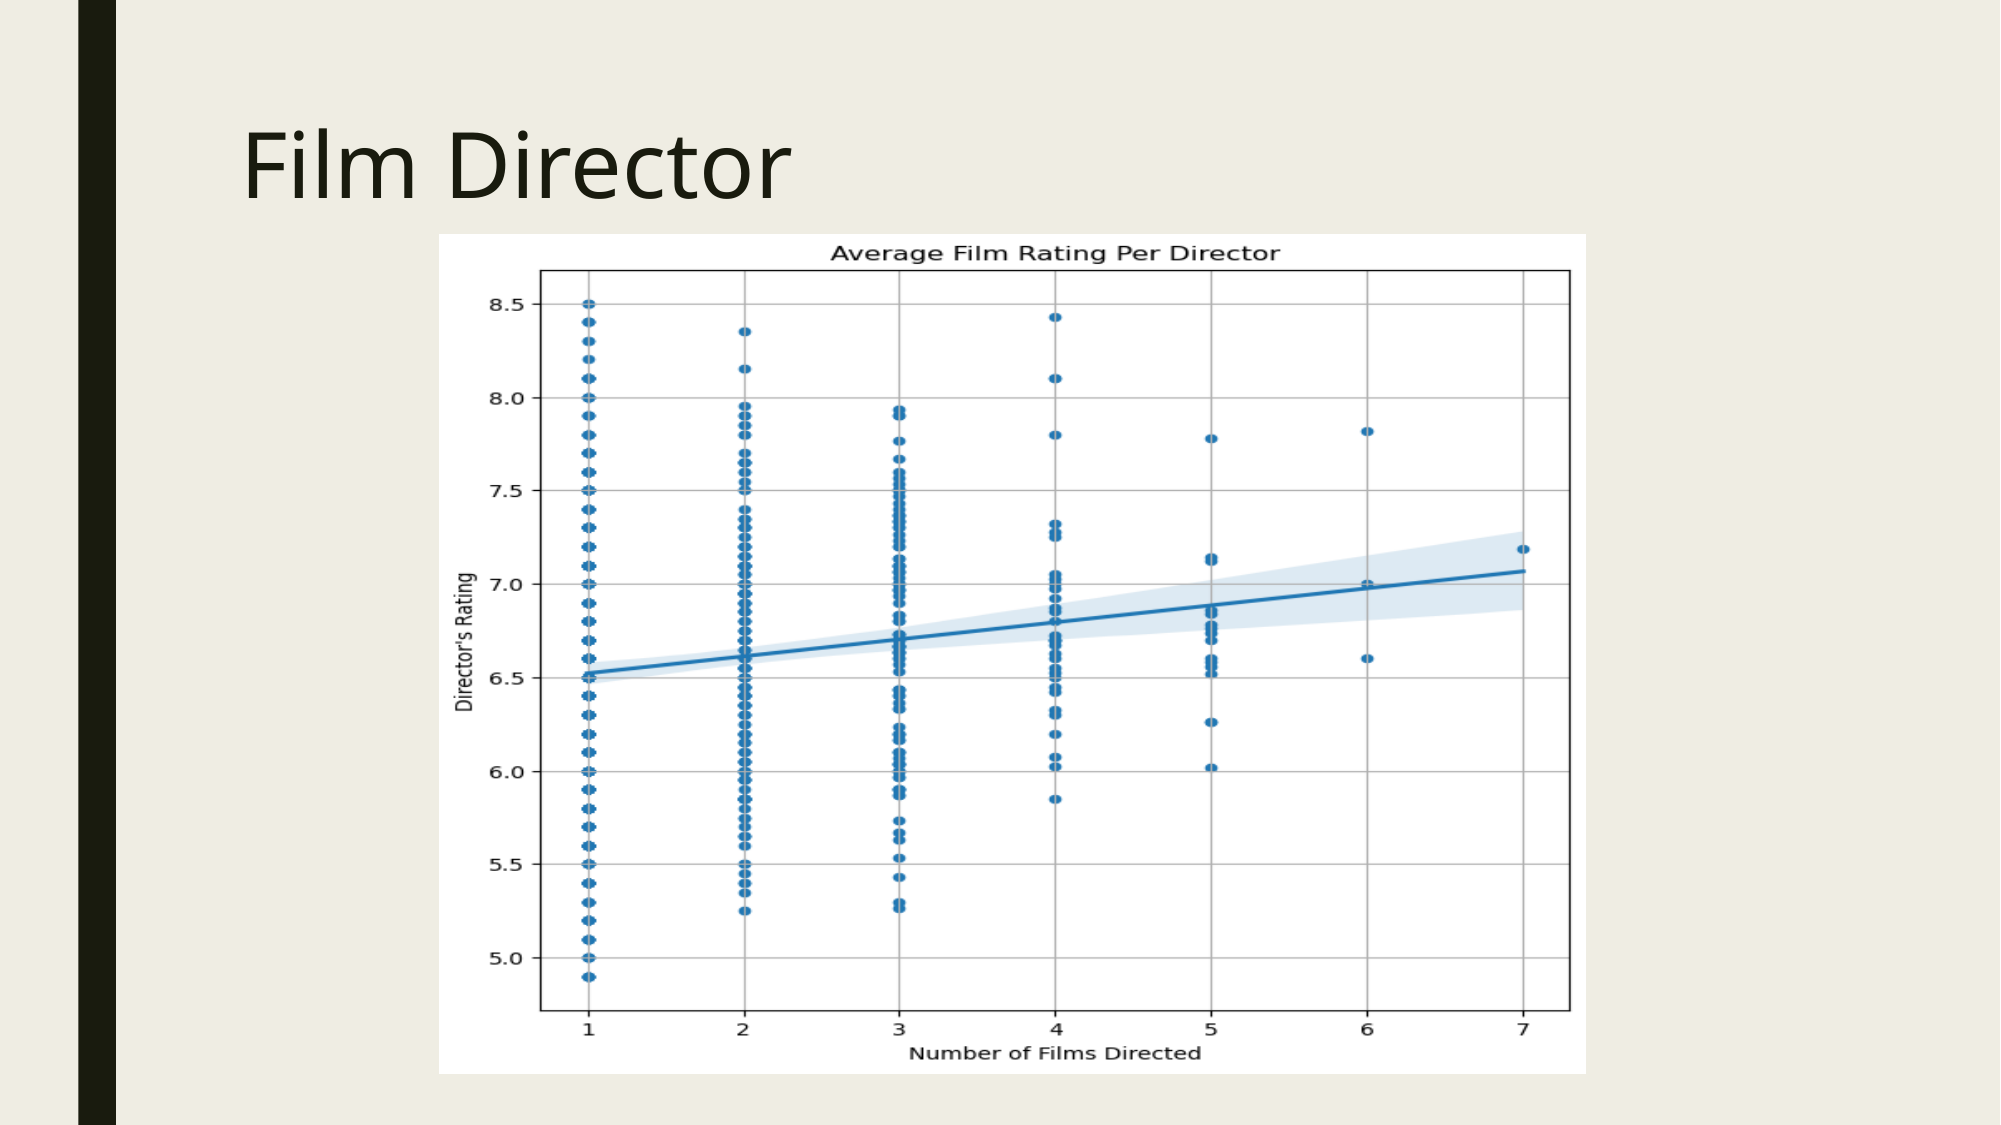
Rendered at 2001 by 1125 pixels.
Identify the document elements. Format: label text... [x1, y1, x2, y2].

title Film Director [225, 112, 1800, 357]
picture [439, 234, 1586, 1074]
